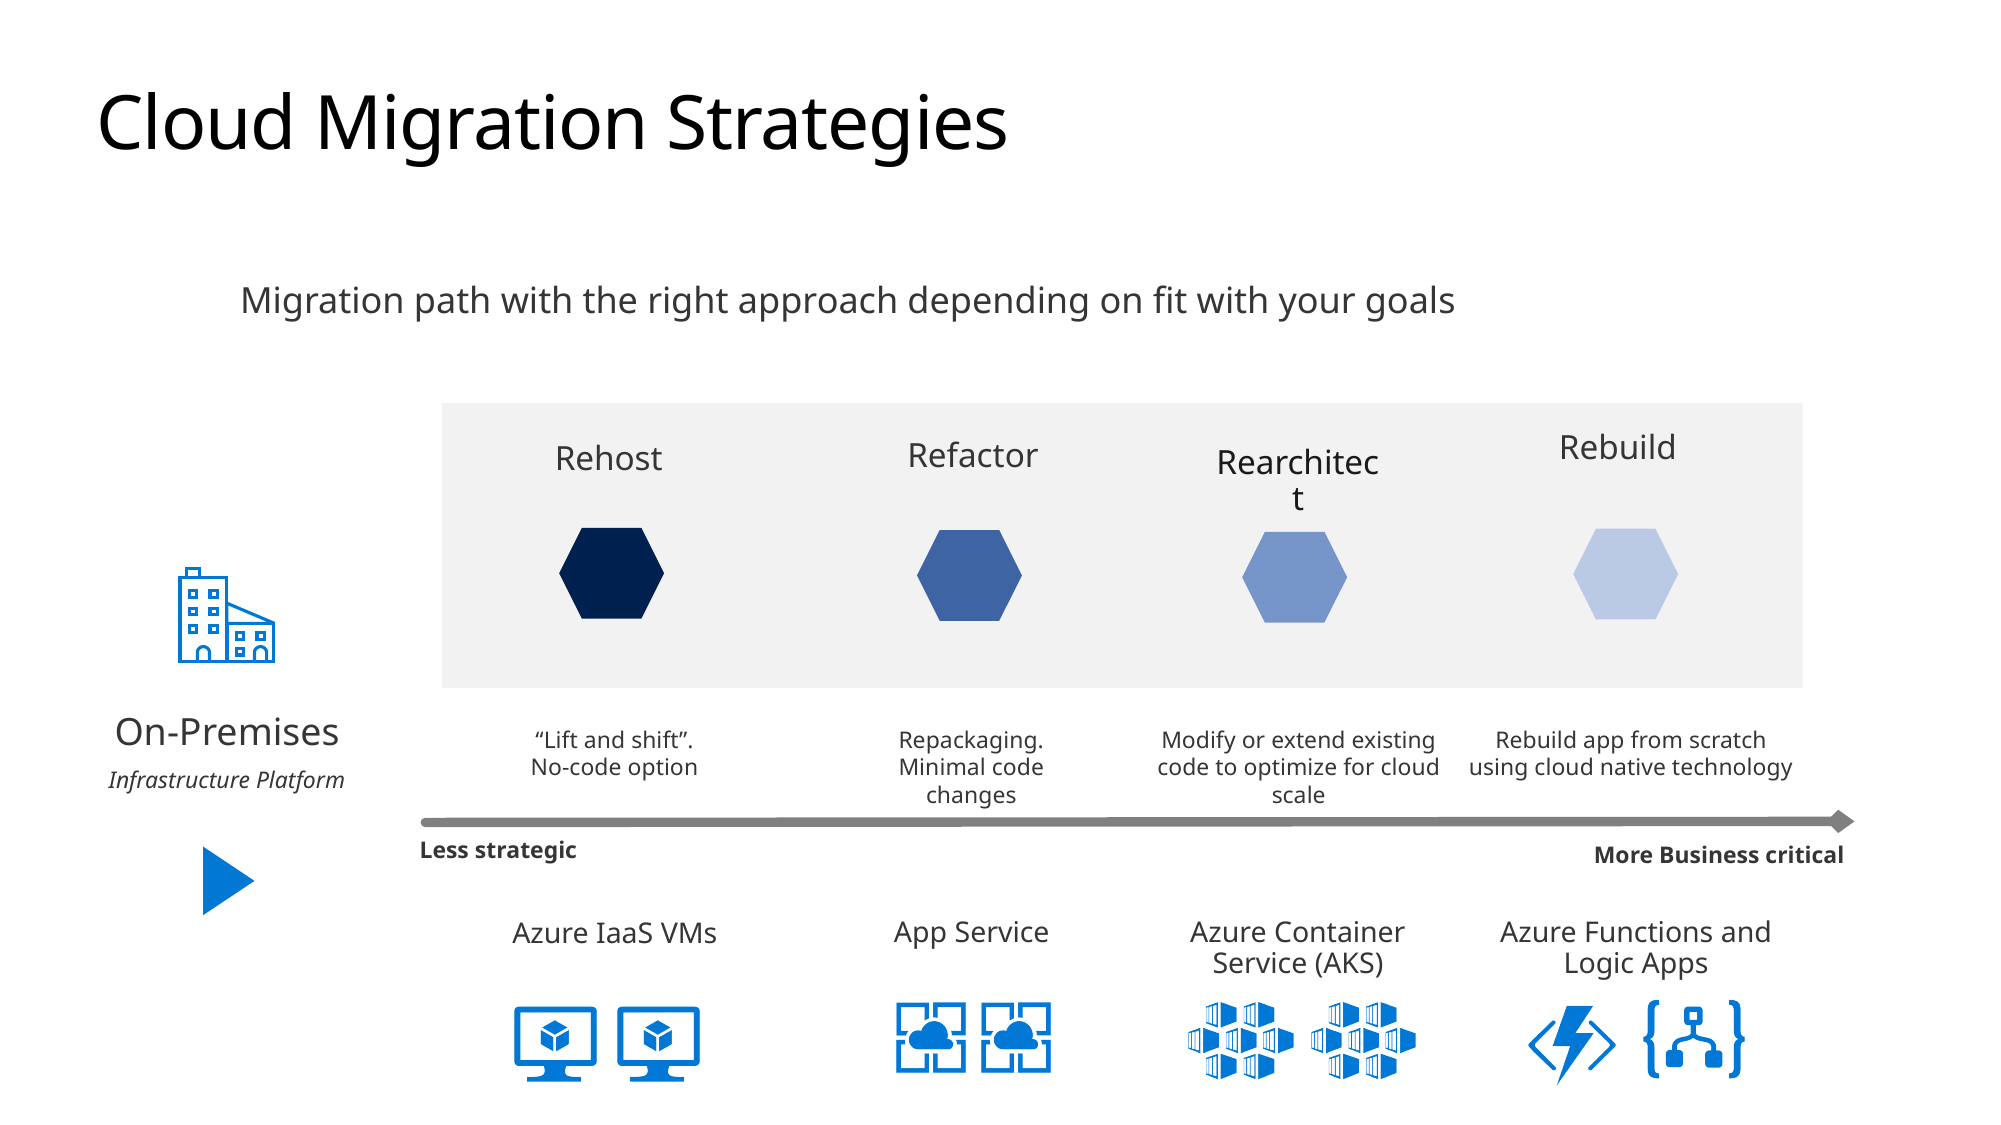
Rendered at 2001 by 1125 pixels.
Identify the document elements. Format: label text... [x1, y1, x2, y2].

text_box Azure IaaS VMs [441, 895, 789, 1101]
picture [617, 1003, 700, 1086]
title Cloud Migration Strategies [96, 75, 1904, 348]
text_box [798, 894, 1810, 1100]
text_box Refactor [872, 420, 1075, 493]
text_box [179, 568, 275, 663]
text_box Rebuild [1523, 413, 1713, 486]
text_box On-Premises Infrastructure Platform [79, 684, 376, 817]
text_box Rebuild app from scratch using cloud native technology [1436, 701, 1826, 804]
text_box Repackaging. Minimal code changes [824, 701, 1119, 817]
text_box Less strategic [390, 821, 613, 877]
text_box Modify or extend existing code to optimize for cloud scale [1126, 827, 1472, 832]
text_box [559, 527, 665, 619]
text_box [90, 817, 376, 1022]
text_box Rearchitect [1184, 421, 1412, 541]
text_box More Business critical [1564, 827, 1875, 883]
text_box [1573, 528, 1679, 620]
text_box [90, 405, 376, 684]
text_box Modify or extend existing code to optimize for cloud scale [1126, 701, 1472, 817]
picture [514, 1003, 597, 1086]
text_box [417, 405, 1845, 705]
text_box [1242, 531, 1348, 623]
text_box “Lift and shift”. No-code option [495, 701, 734, 804]
text_box Migration path with the right approach depending on fit with your goals [27, 262, 1670, 341]
text_box [202, 845, 256, 916]
text_box Rehost [520, 423, 697, 496]
text_box Repackaging. Minimal code changes [824, 827, 1119, 832]
text_box [917, 530, 1022, 621]
